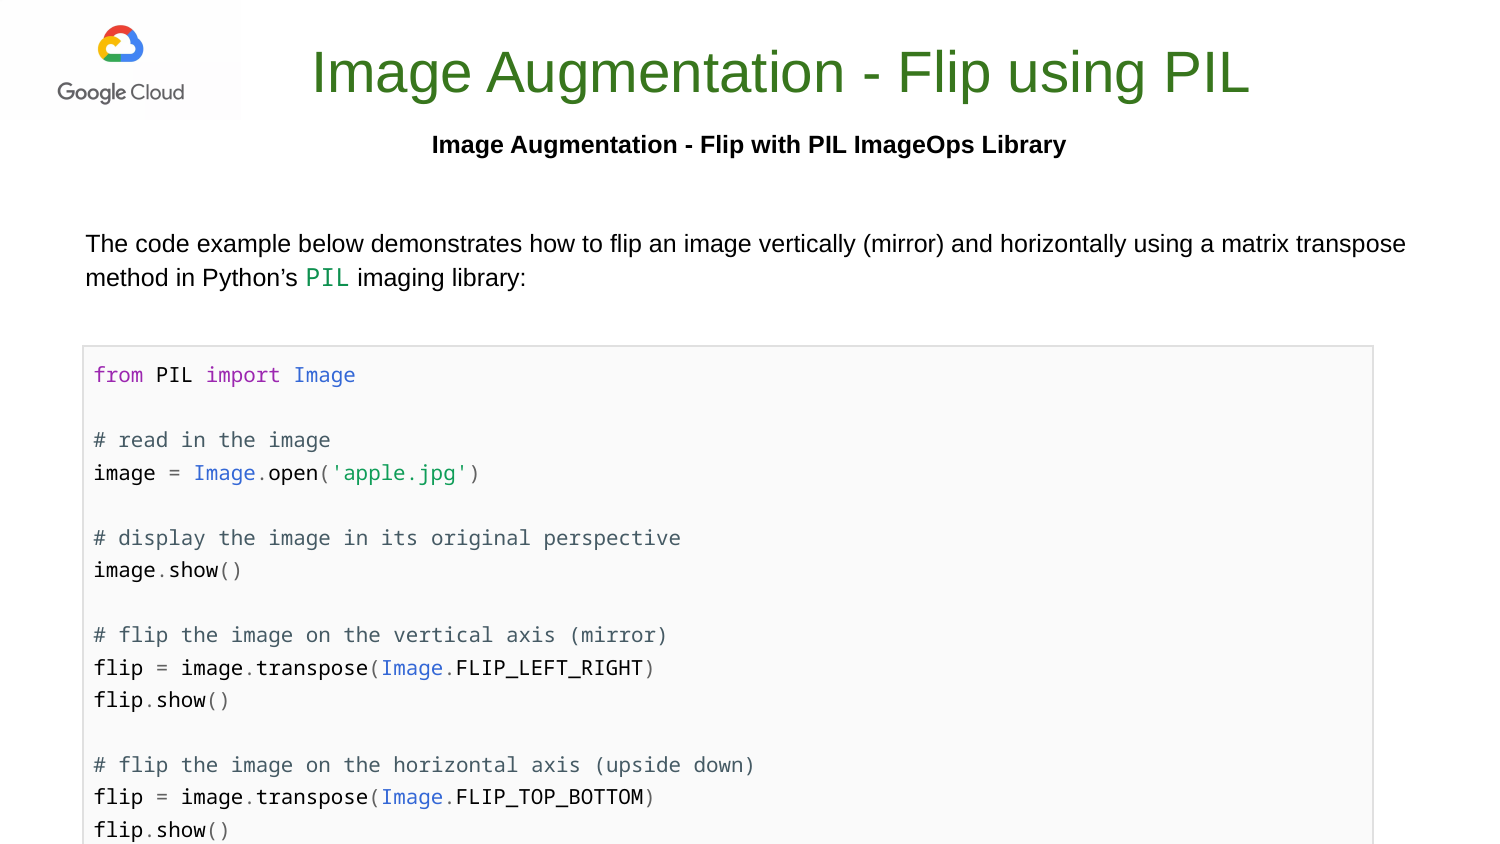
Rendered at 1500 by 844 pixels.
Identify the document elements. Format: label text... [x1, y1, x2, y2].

subtitle Image Augmentation - Flip using PIL [244, 19, 1481, 150]
table_header from PIL import Image # read in the image image = Image.open('apple.jpg') # display the image in its original perspective image.show() # flip the image on the vertical axis (mirror) flip = image.transpose(Image.FLIP_LEFT_RIGHT) flip.show() # flip the image on the horizontal axis (upside down) flip = image.transpose(Image.FLIP_TOP_BOTTOM) flip.show() [84, 347, 1372, 844]
picture [0, 0, 241, 121]
text_box Image Augmentation - Flip with PIL ImageOps Library The code example below demonstrates how to flip an image vertically (mirror) and horizontally using a matrix transpose method in Python’s PIL imaging library: [70, 109, 1430, 799]
